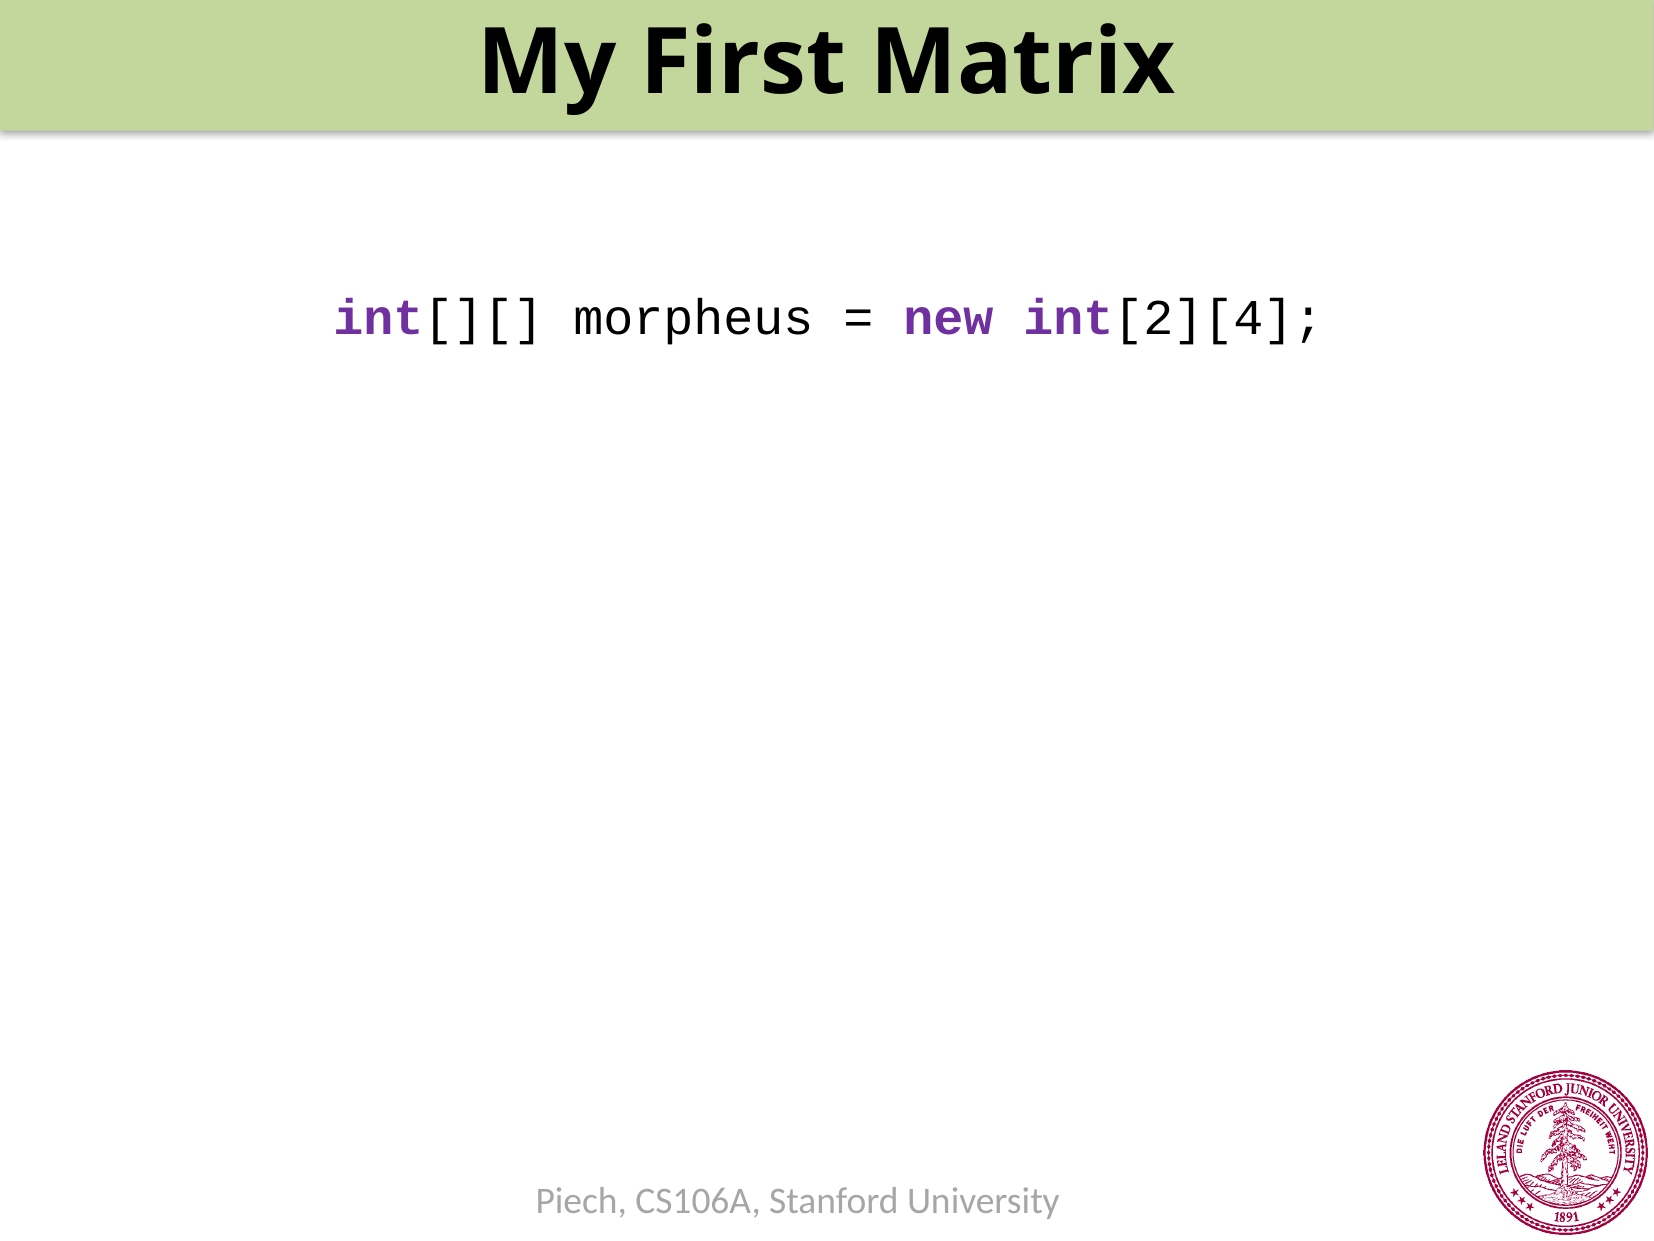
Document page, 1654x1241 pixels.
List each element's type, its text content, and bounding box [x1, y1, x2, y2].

text_box int[][] morpheus = new int[2][4]; [318, 282, 1369, 353]
picture [1483, 1070, 1648, 1235]
text_box My First Matrix [0, 0, 1654, 134]
